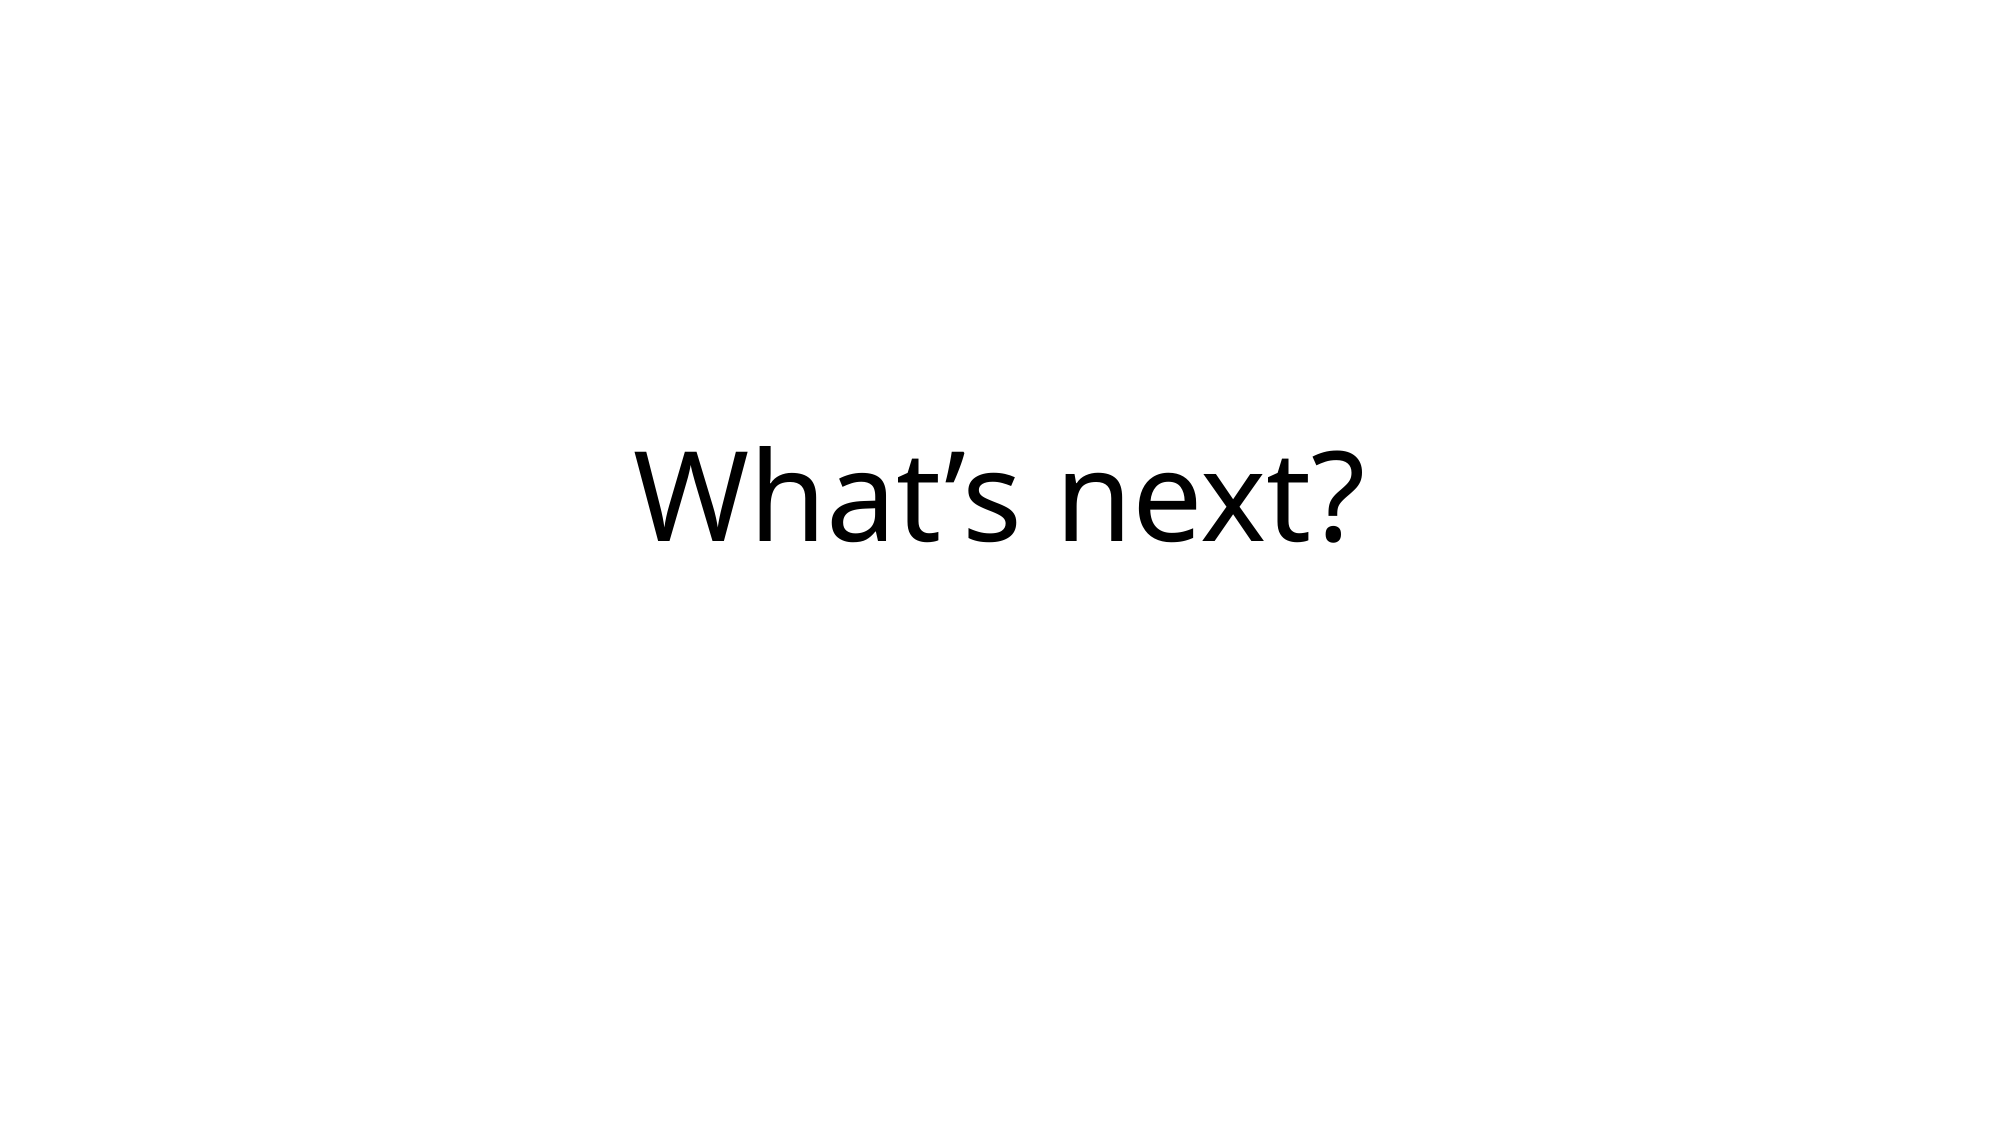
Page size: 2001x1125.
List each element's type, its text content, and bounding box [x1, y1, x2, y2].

title What’s next? [249, 184, 1750, 576]
